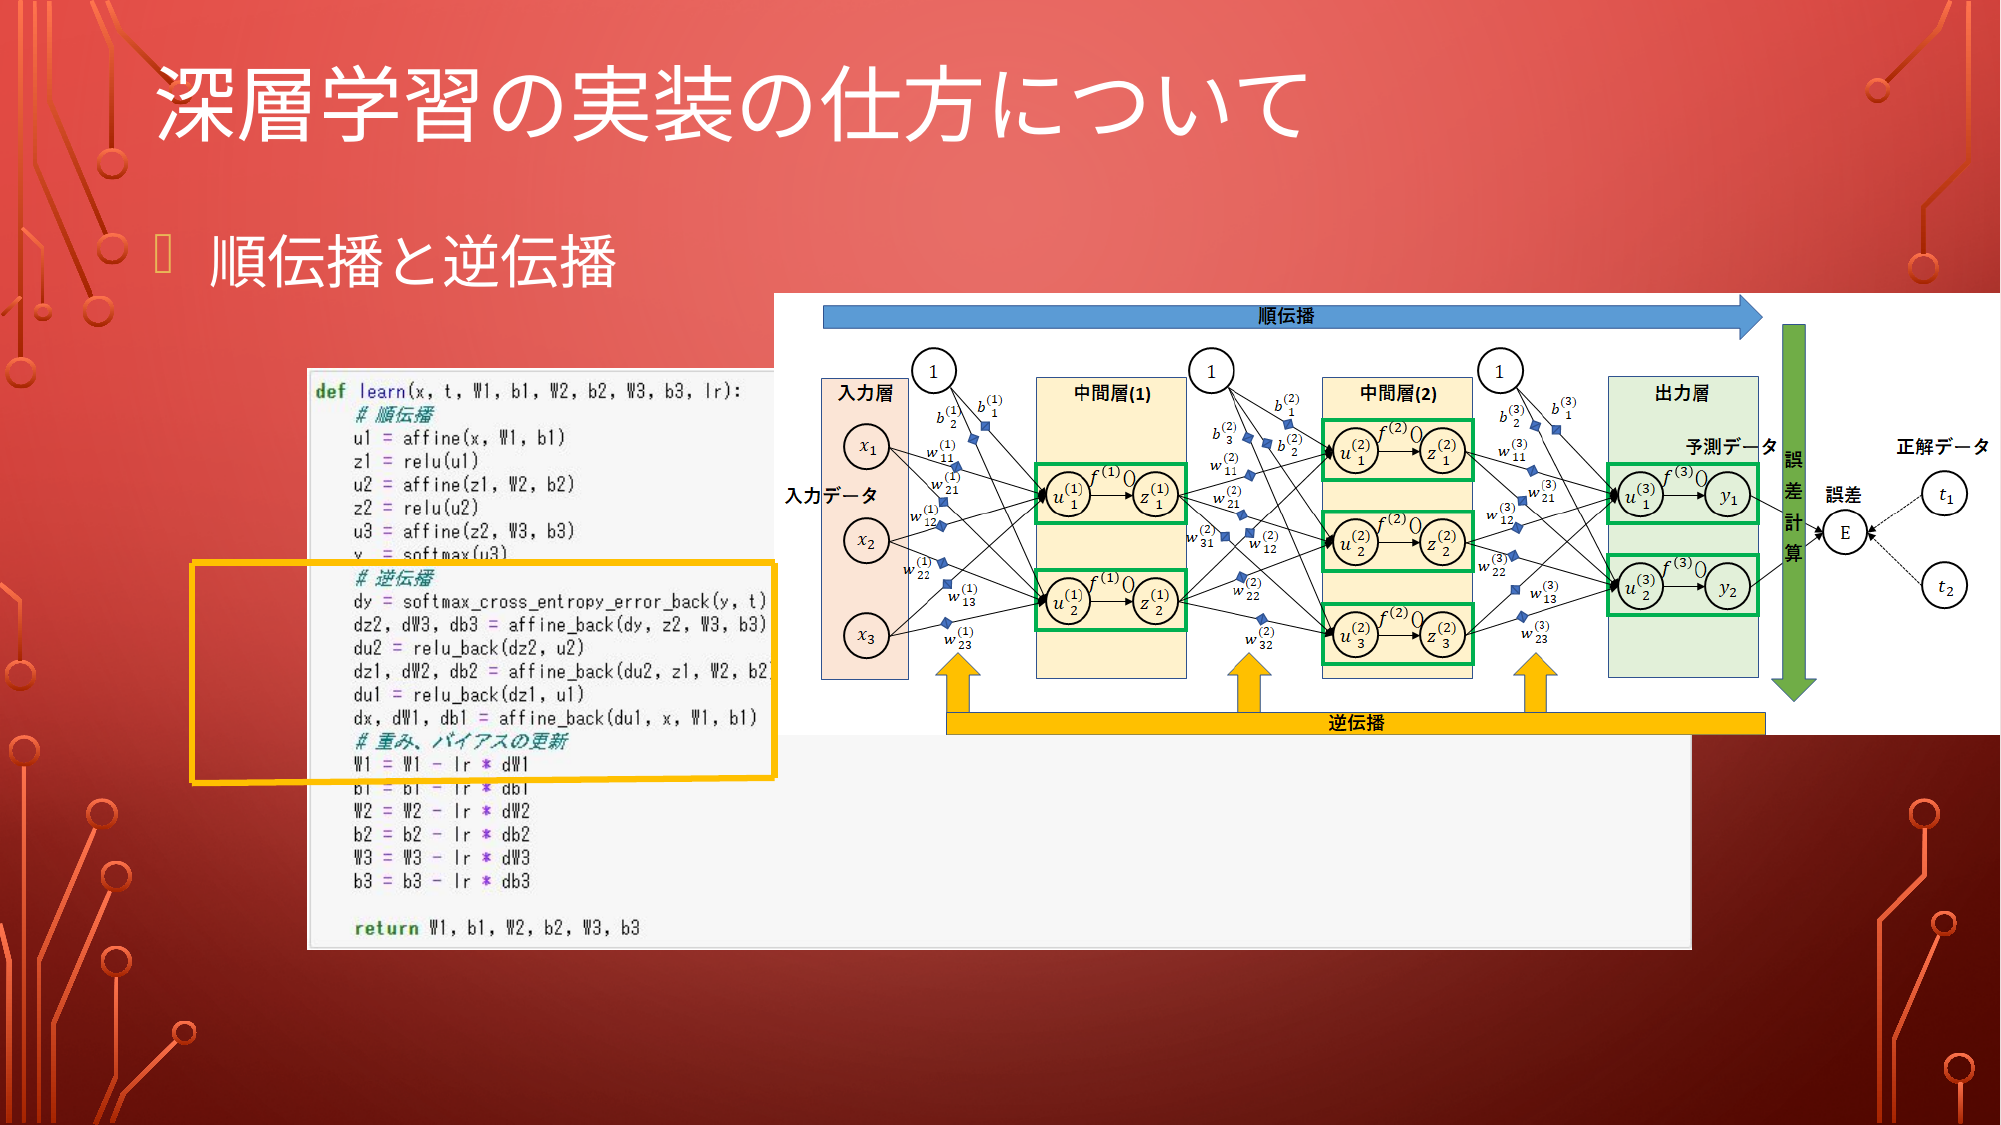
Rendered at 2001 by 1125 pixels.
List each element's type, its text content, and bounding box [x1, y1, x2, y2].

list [307, 563, 774, 777]
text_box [193, 777, 775, 784]
title 深層学習の実装の仕方について [138, 0, 1864, 218]
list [307, 368, 774, 562]
picture [774, 293, 2000, 735]
text_box 順伝播と逆伝播 [138, 217, 1606, 906]
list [307, 735, 1692, 951]
